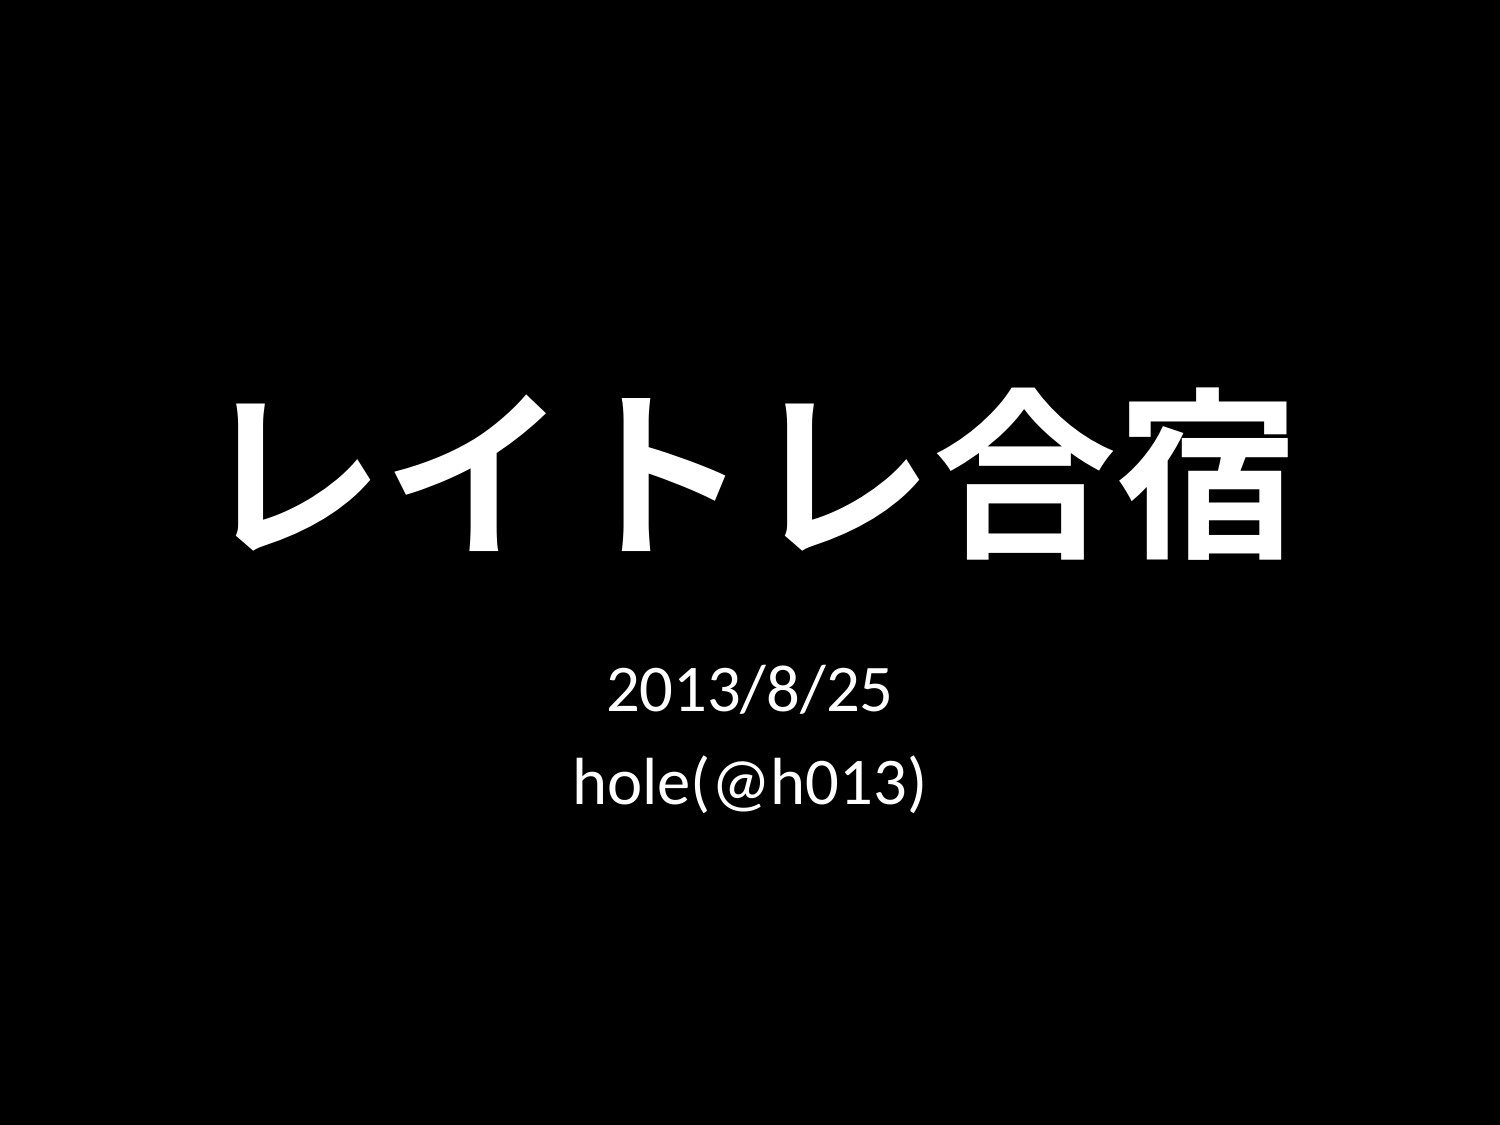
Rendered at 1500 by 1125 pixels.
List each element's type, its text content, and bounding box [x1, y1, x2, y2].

subtitle 2013/8/25 hole(@h013) [225, 637, 1275, 925]
title レイトレ合宿 [112, 349, 1388, 591]
